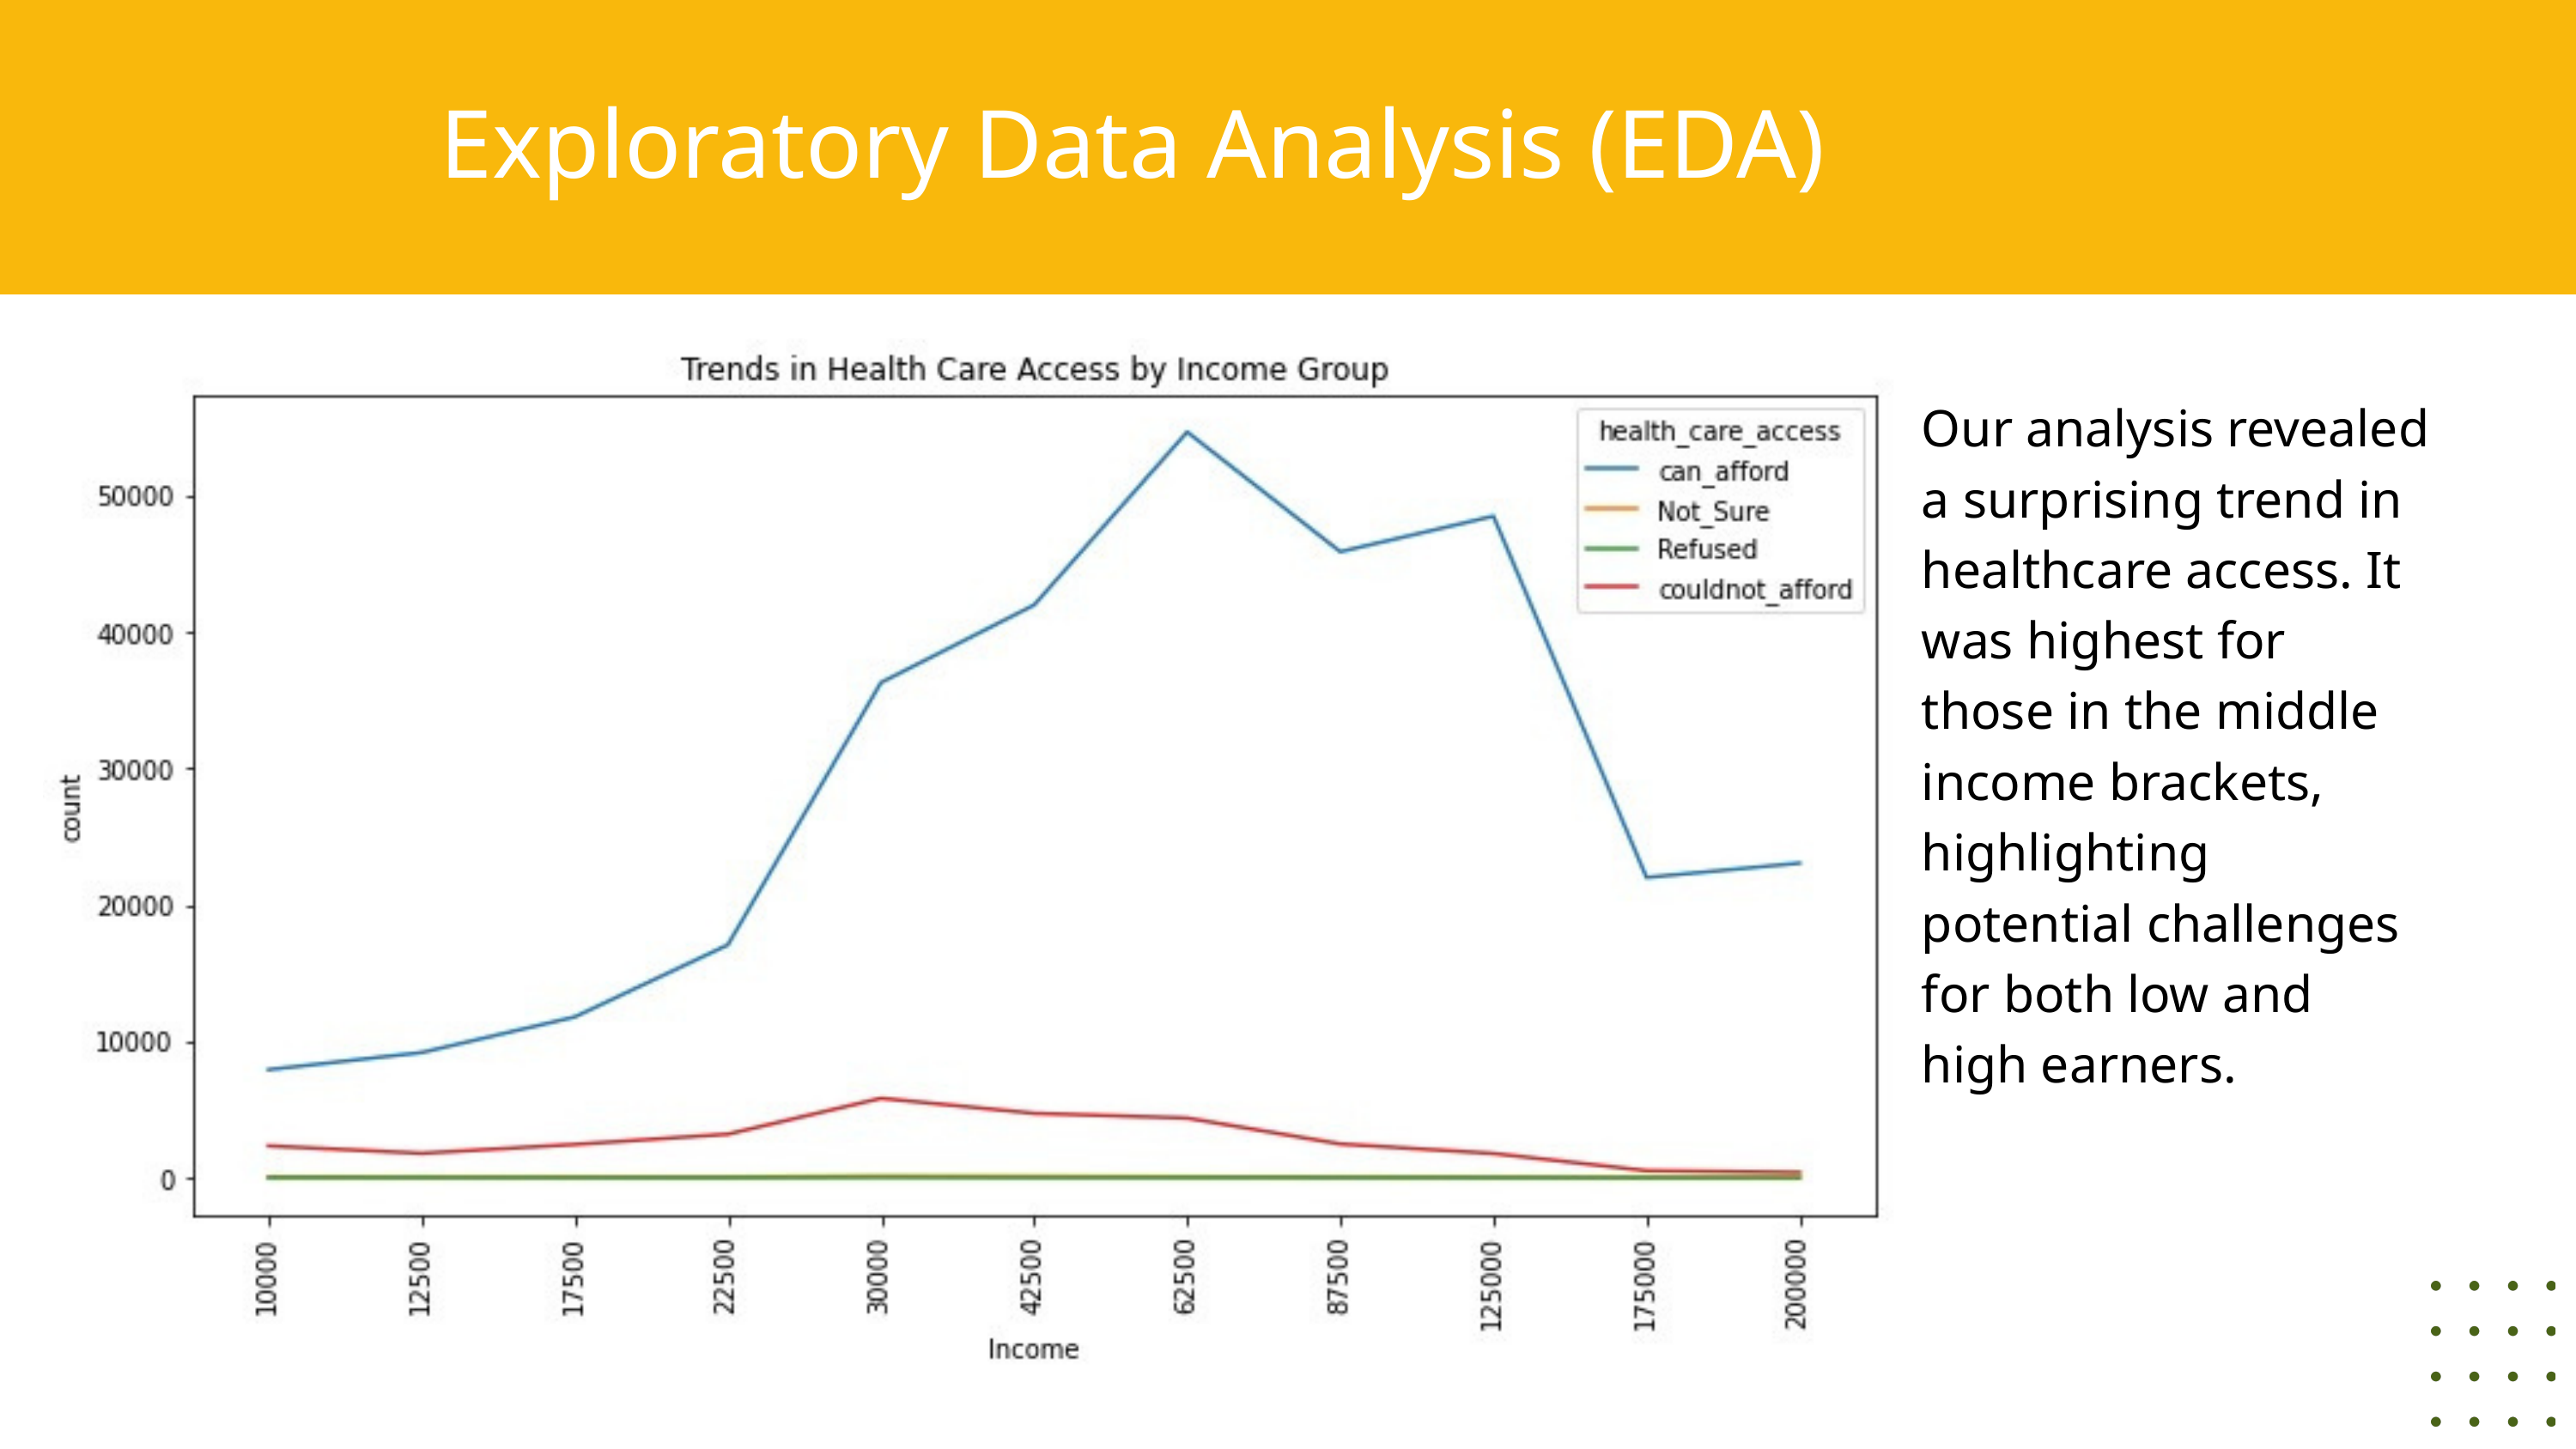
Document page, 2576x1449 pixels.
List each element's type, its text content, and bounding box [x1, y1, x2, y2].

text_box [43, 338, 1894, 1382]
text_box Our analysis revealed a surprising trend in healthcare access. It was highest for those in the middle income brackets, highlighting potential challenges for both low and high earners. [1921, 386, 2432, 1094]
text_box [2431, 1281, 2556, 1427]
text_box [0, 0, 2576, 294]
text_box Exploratory Data Analysis (EDA) [440, 113, 2136, 197]
